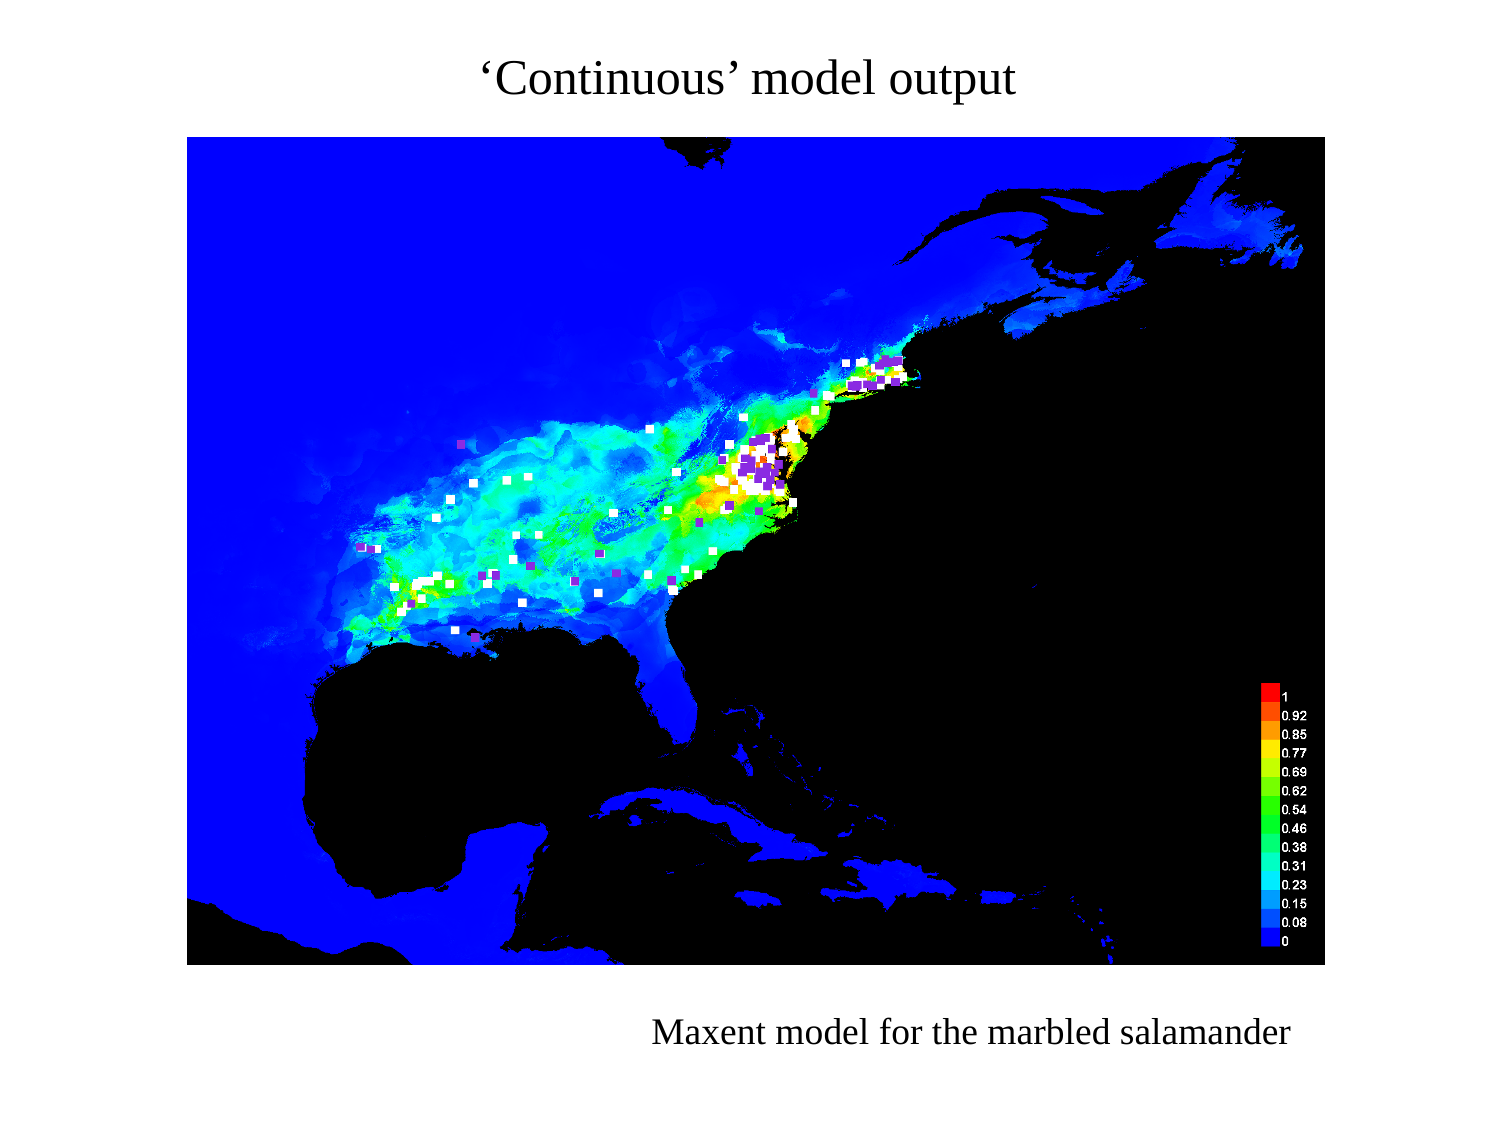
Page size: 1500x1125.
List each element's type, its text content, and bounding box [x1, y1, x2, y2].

text_box Maxent model for the marbled salamander [636, 999, 1307, 1060]
text_box ‘Continuous’ model output [463, 37, 1032, 113]
picture [187, 137, 1326, 965]
